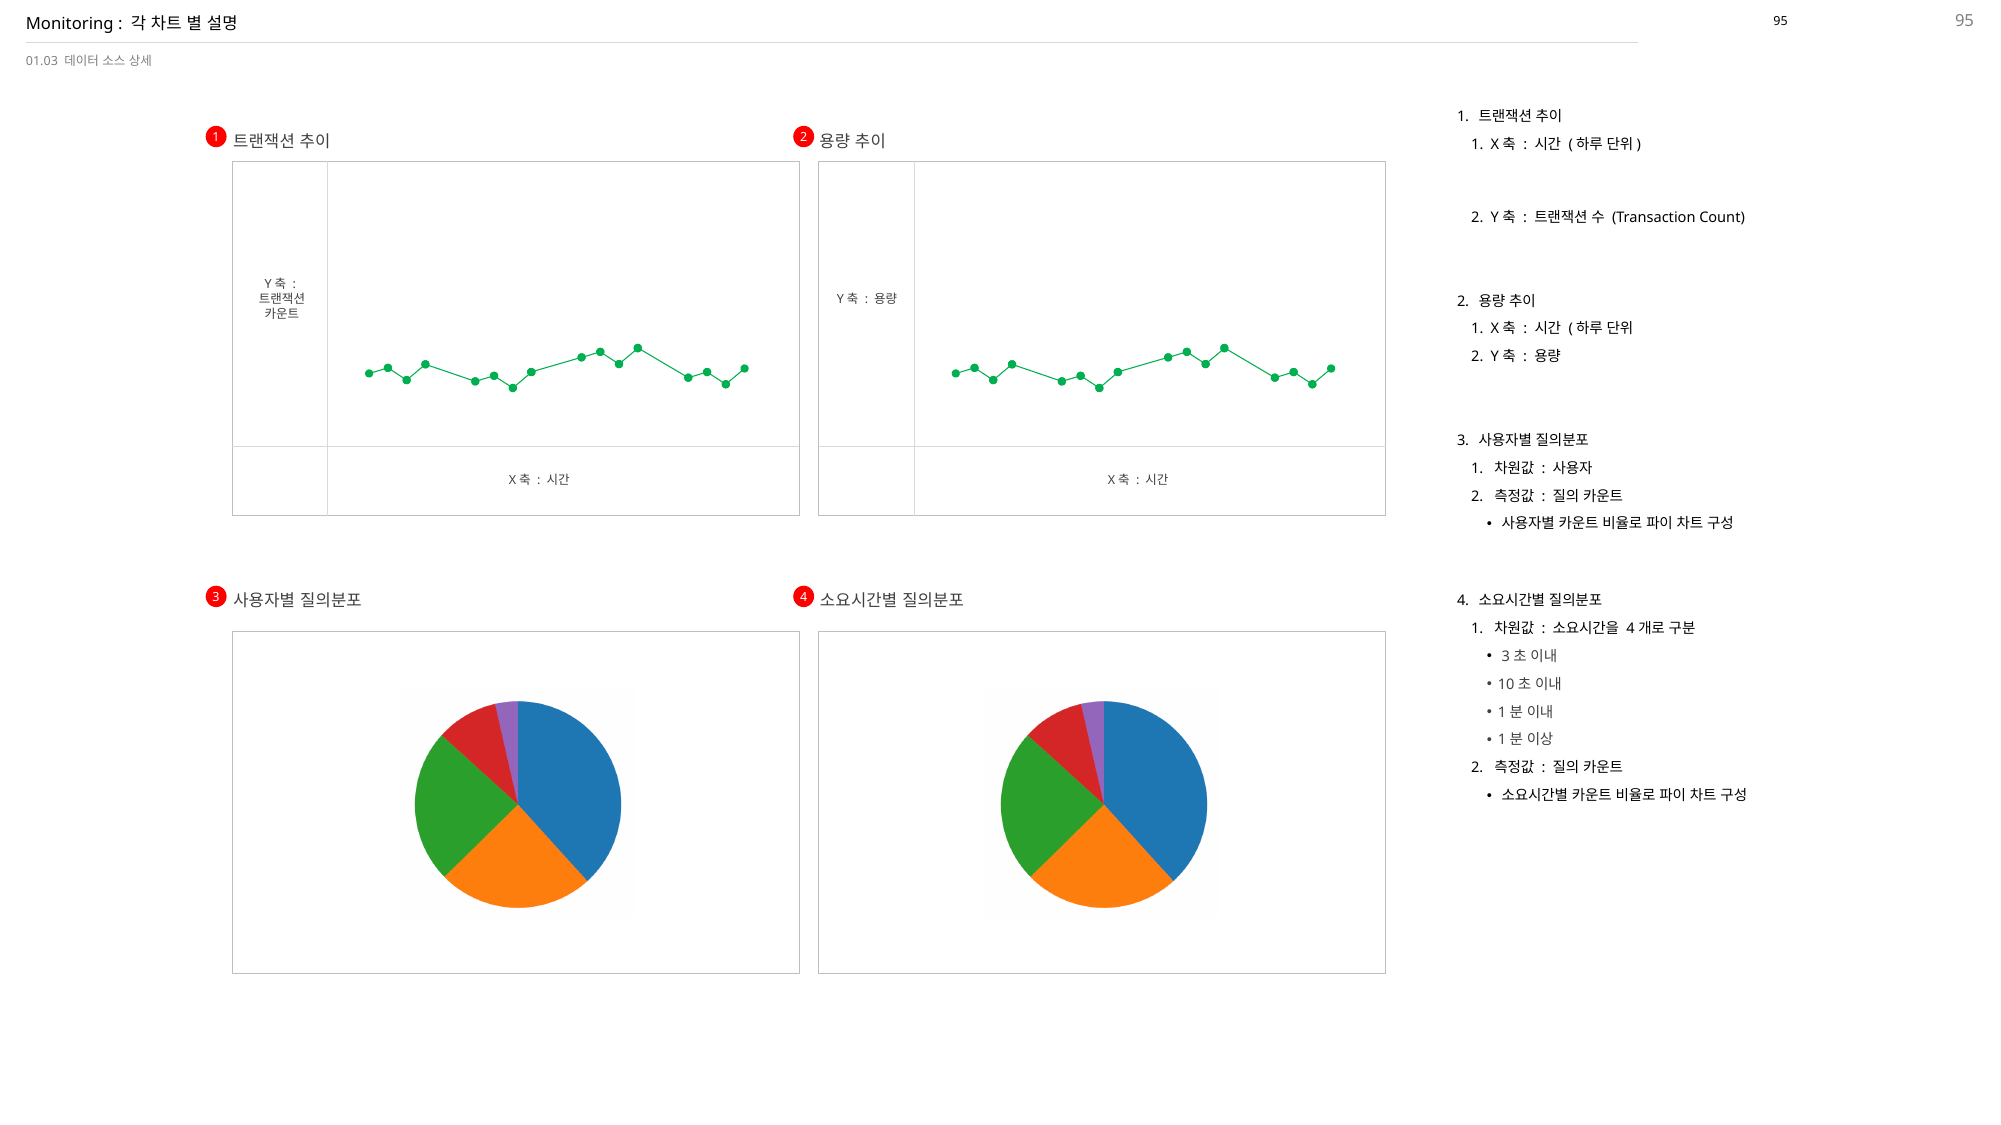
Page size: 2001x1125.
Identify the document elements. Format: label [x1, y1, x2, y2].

text_box [204, 584, 228, 609]
list [1457, 106, 1974, 1125]
text_box [792, 124, 816, 149]
picture [397, 687, 634, 918]
text_box [233, 113, 346, 159]
text_box [818, 160, 1386, 516]
text_box [819, 113, 902, 159]
text_box [1754, 0, 1813, 43]
text_box [818, 631, 1387, 975]
text_box [792, 584, 816, 609]
title [25, 5, 1638, 43]
list [25, 43, 1638, 86]
text_box [232, 160, 800, 516]
text_box [231, 631, 800, 975]
slide_number [1901, 0, 1975, 43]
text_box [820, 572, 980, 617]
text_box [233, 572, 378, 617]
text_box [204, 124, 228, 149]
picture [984, 687, 1220, 918]
